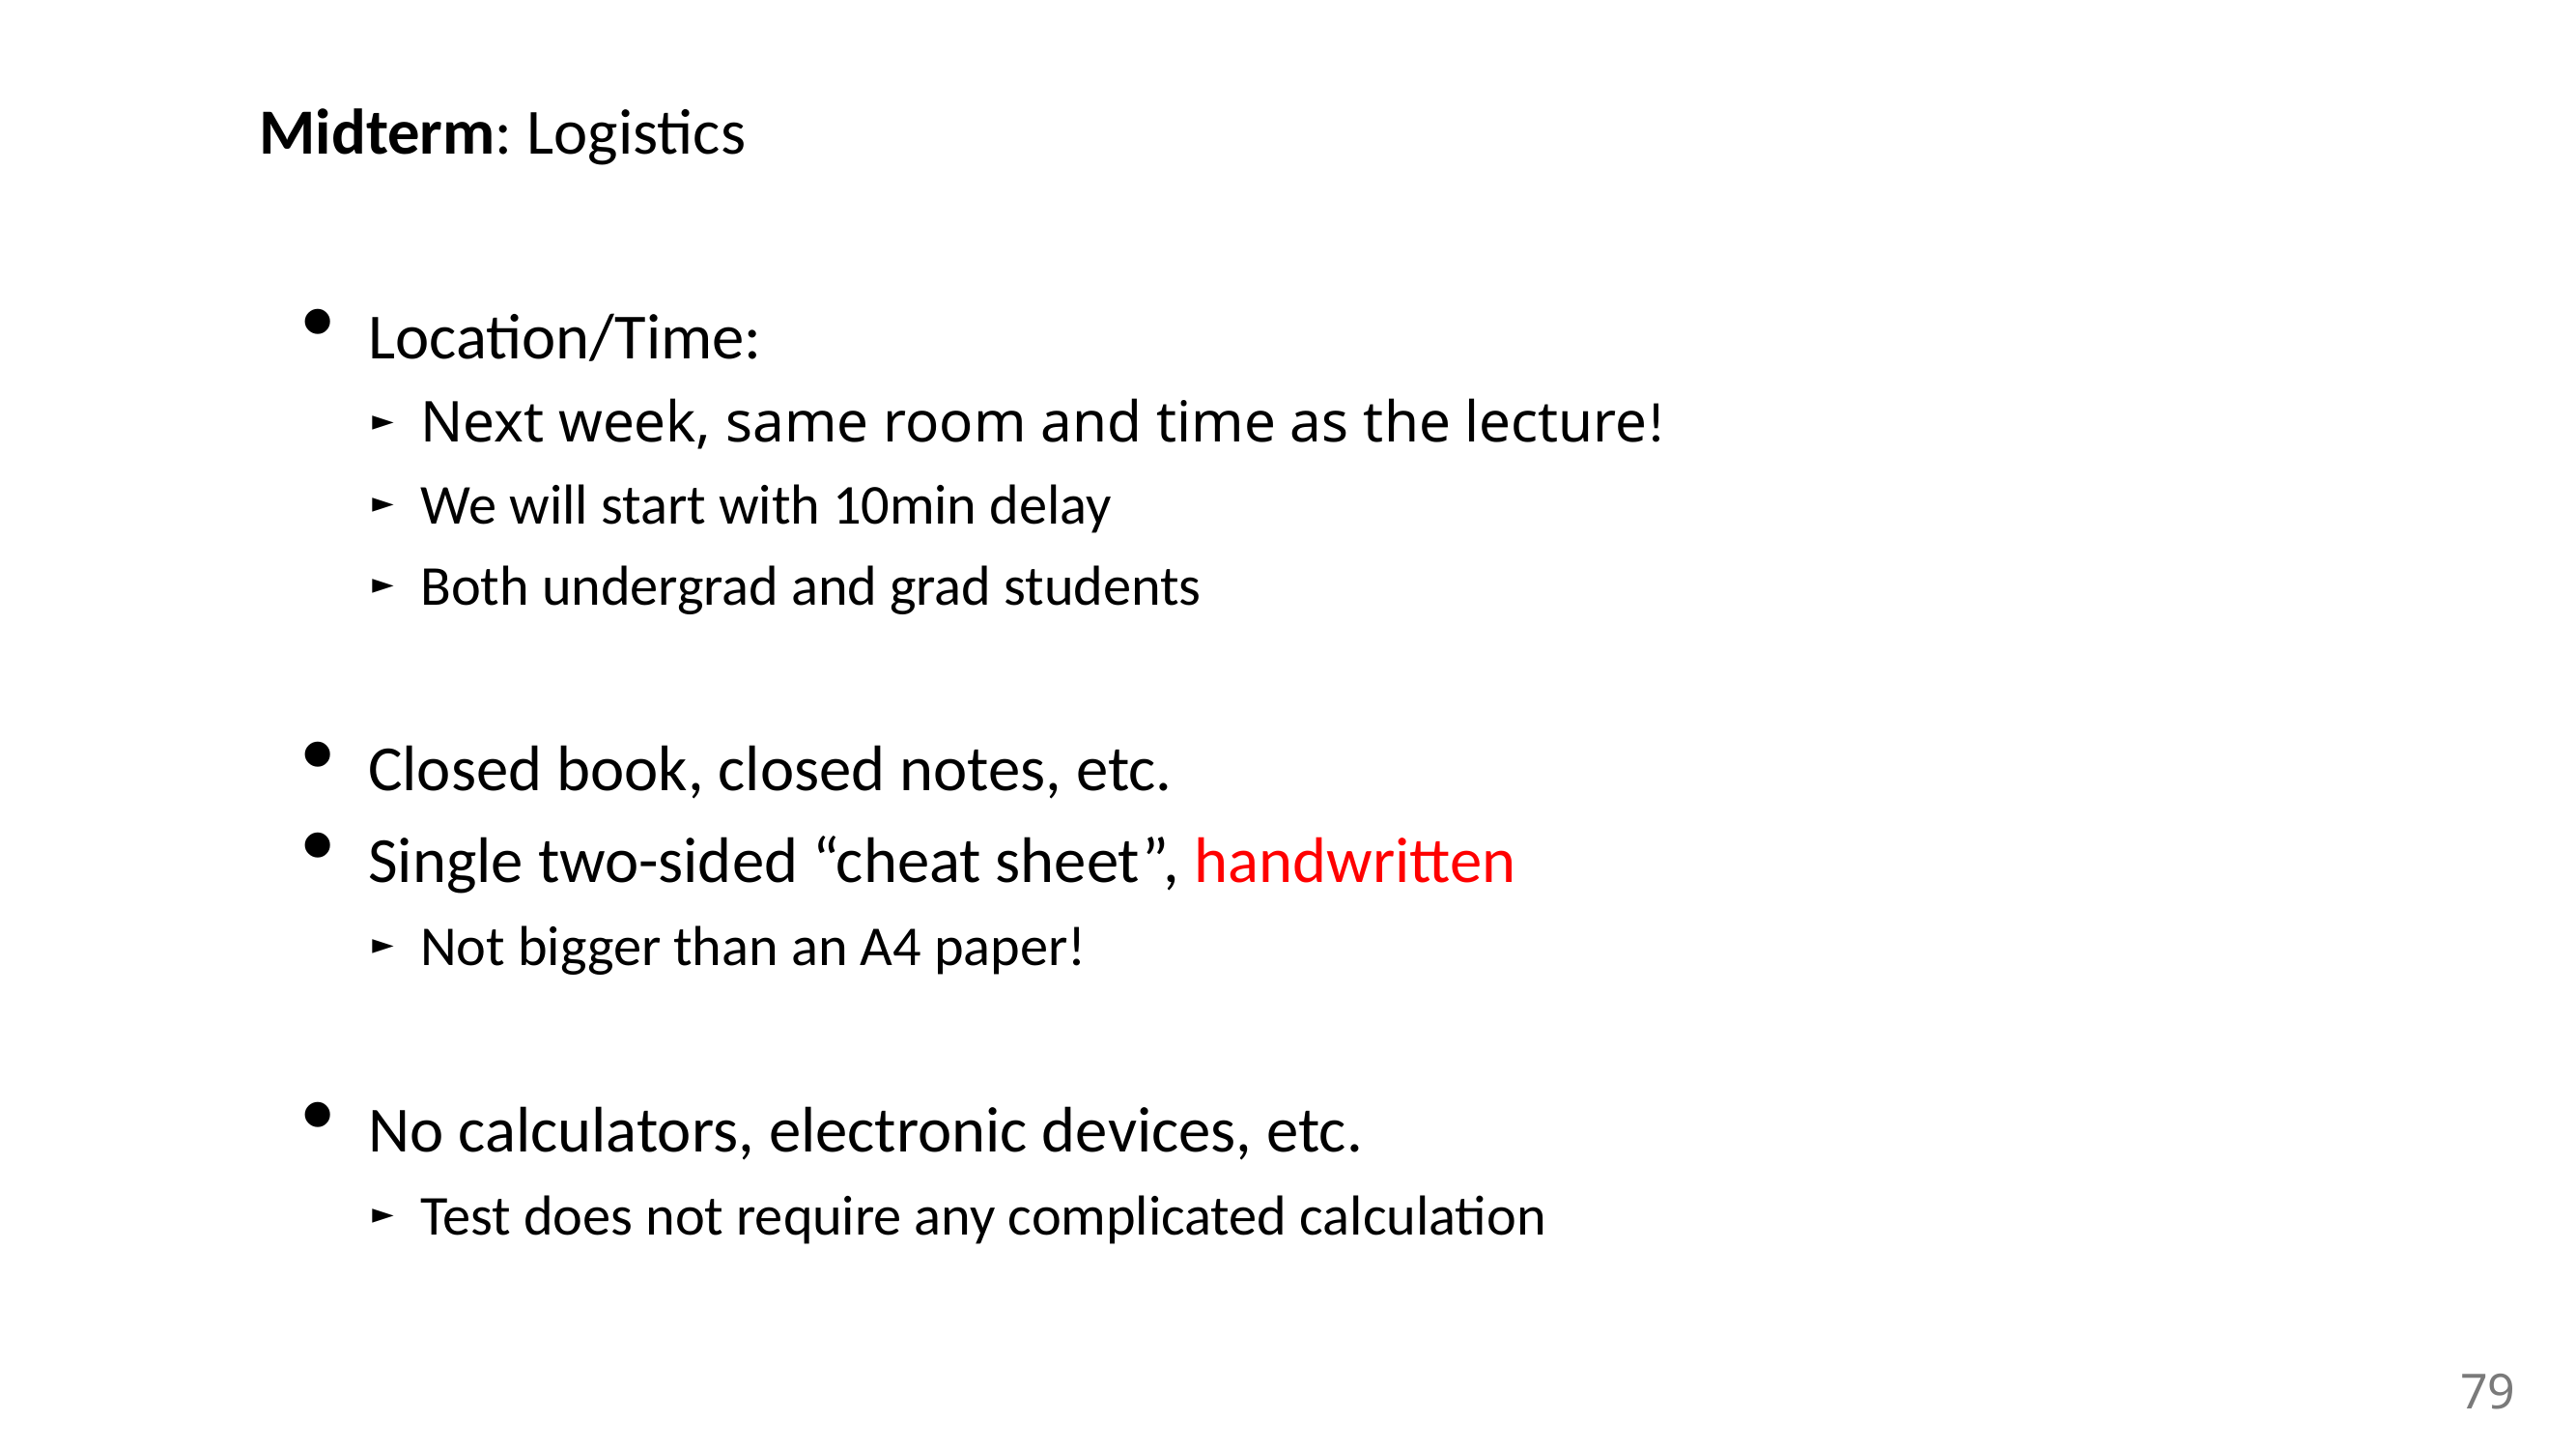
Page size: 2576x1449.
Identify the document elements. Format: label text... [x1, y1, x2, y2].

list Location/Time: Next week, same room and time as the lecture! We will start with 10min delay Both undergrad and grad students Closed book, closed notes, etc. Single two-sided “cheat sheet”, handwritten Not bigger than an A4 paper! No calculators, electronic devices, etc. Test does not require any complicated calculation [250, 347, 2325, 1261]
slide_number 79 [2453, 1359, 2522, 1434]
title Midterm: Logistics [250, 0, 2325, 259]
